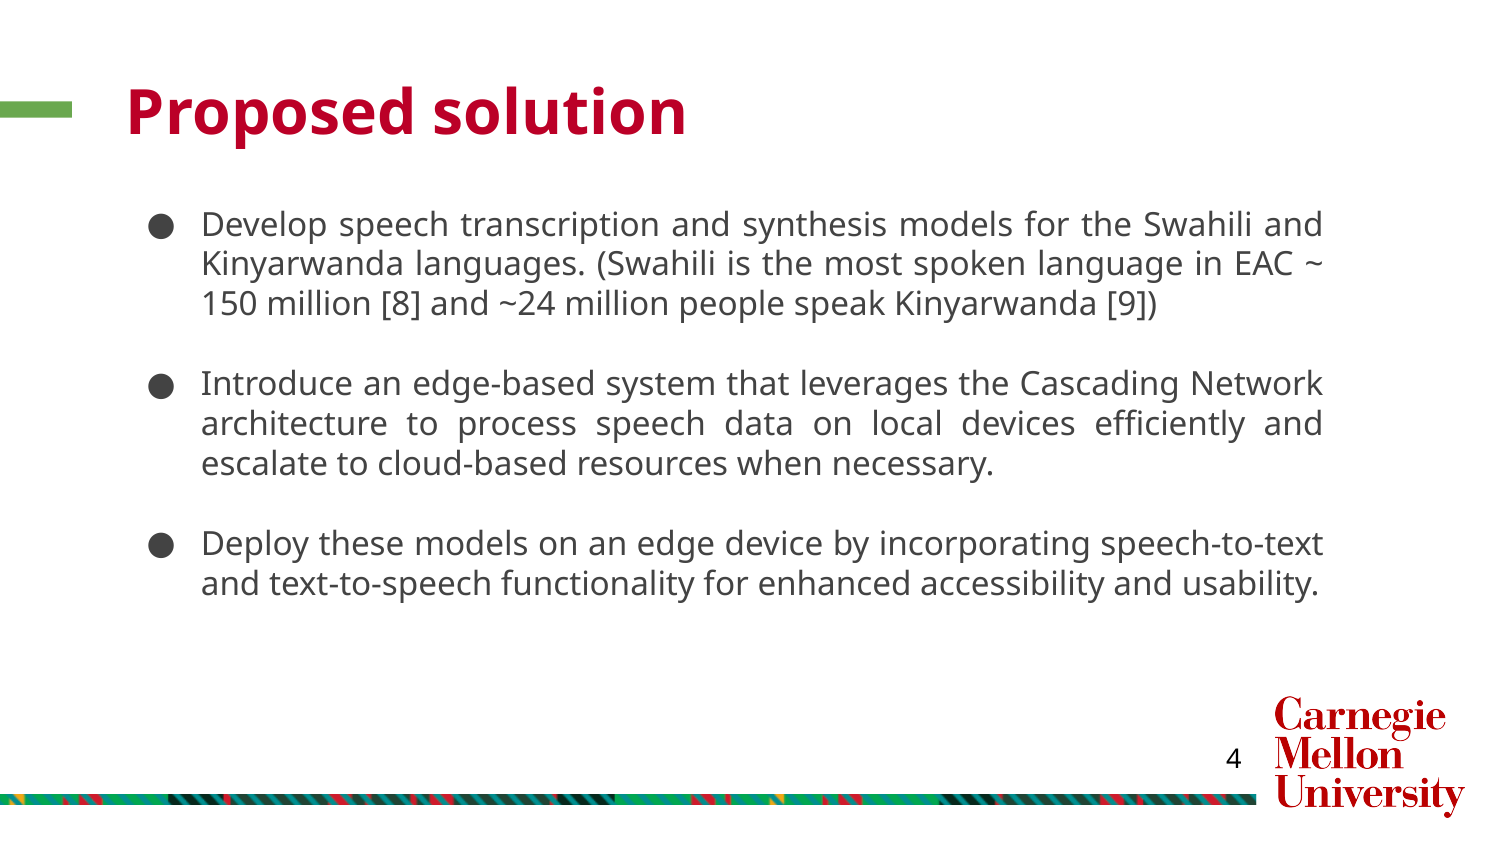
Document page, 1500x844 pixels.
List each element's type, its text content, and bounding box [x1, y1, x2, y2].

picture [1275, 696, 1465, 818]
text_box [0, 101, 72, 118]
picture [0, 794, 1257, 805]
text_box Develop speech transcription and synthesis models for the Swahili and Kinyarwanda languages. (Swahili is the most spoken language in EAC ~ 150 million [8] and ~24 million people speak Kinyarwanda [9]) Introduce an edge-based system that leverages the Cascading Network architecture to process speech data on local devices efficiently and escalate to cloud-based resources when necessary. Deploy these models on an edge device by incorporating speech-to-text and text-to-speech functionality for enhanced accessibility and usability. [110, 187, 1341, 697]
slide_number ‹#› [1166, 726, 1257, 791]
title Proposed solution [110, 64, 1300, 128]
